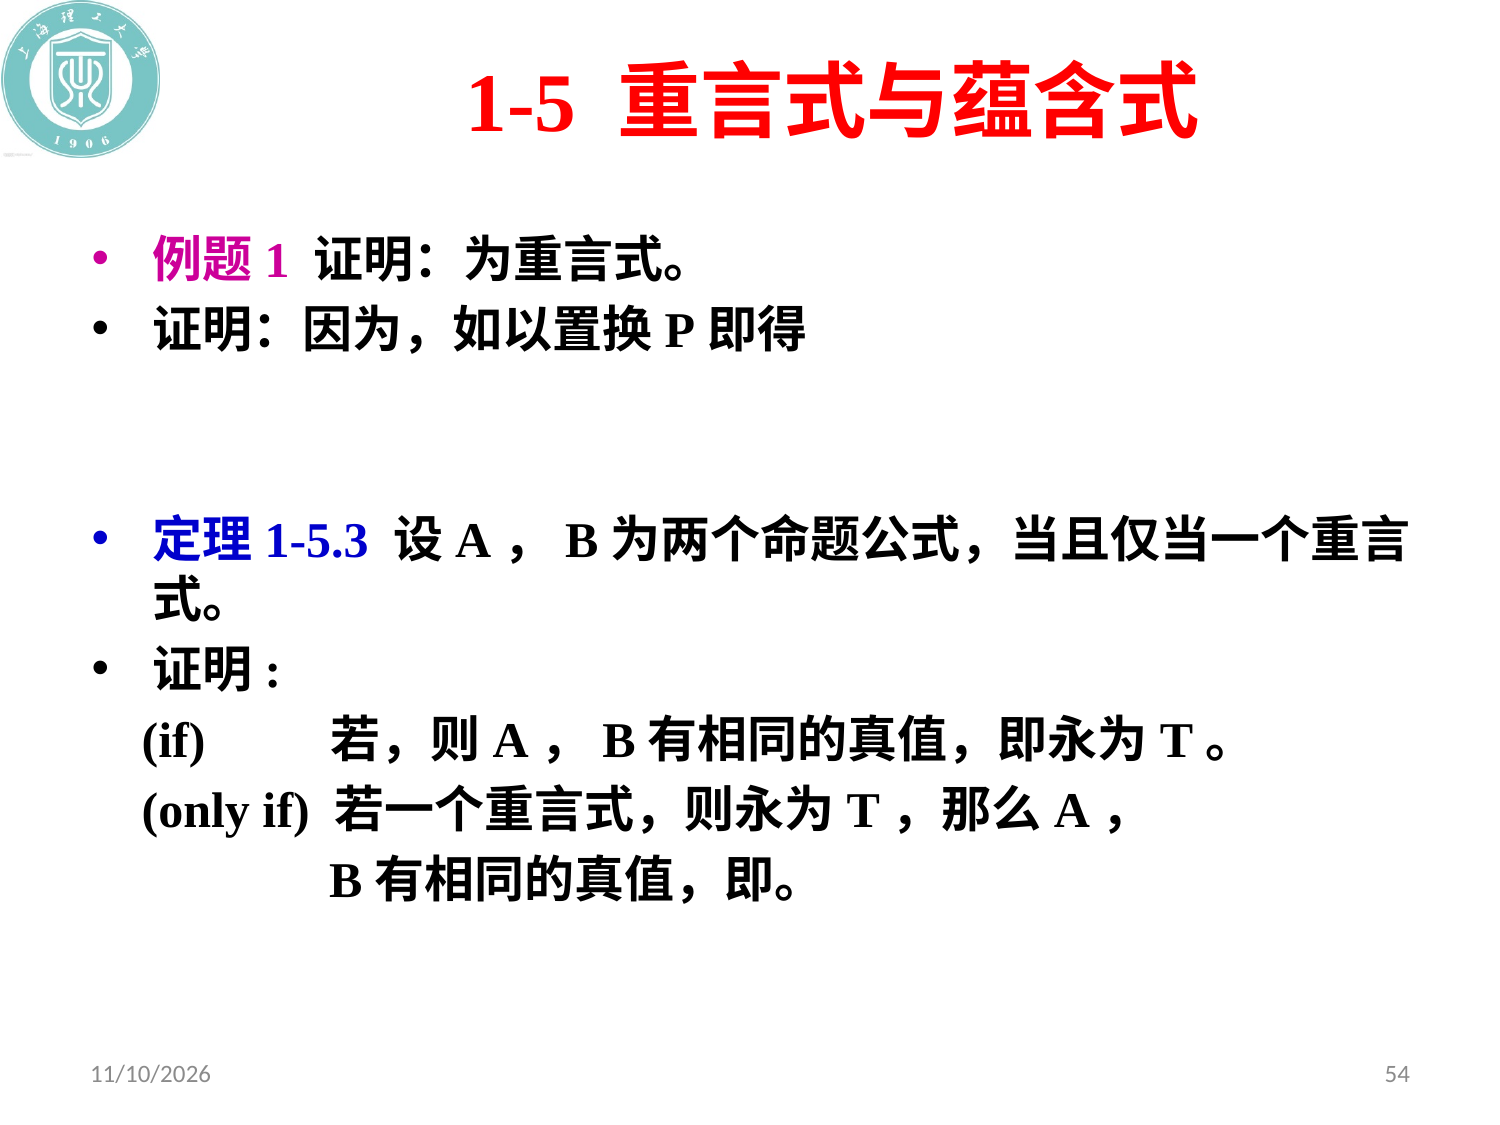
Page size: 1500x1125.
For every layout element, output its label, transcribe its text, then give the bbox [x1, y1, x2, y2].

title 1-5 重言式与蕴含式 [195, 11, 1471, 185]
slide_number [75, 1042, 425, 1103]
picture [1, 0, 160, 158]
slide_number 54 [1074, 1042, 1425, 1103]
